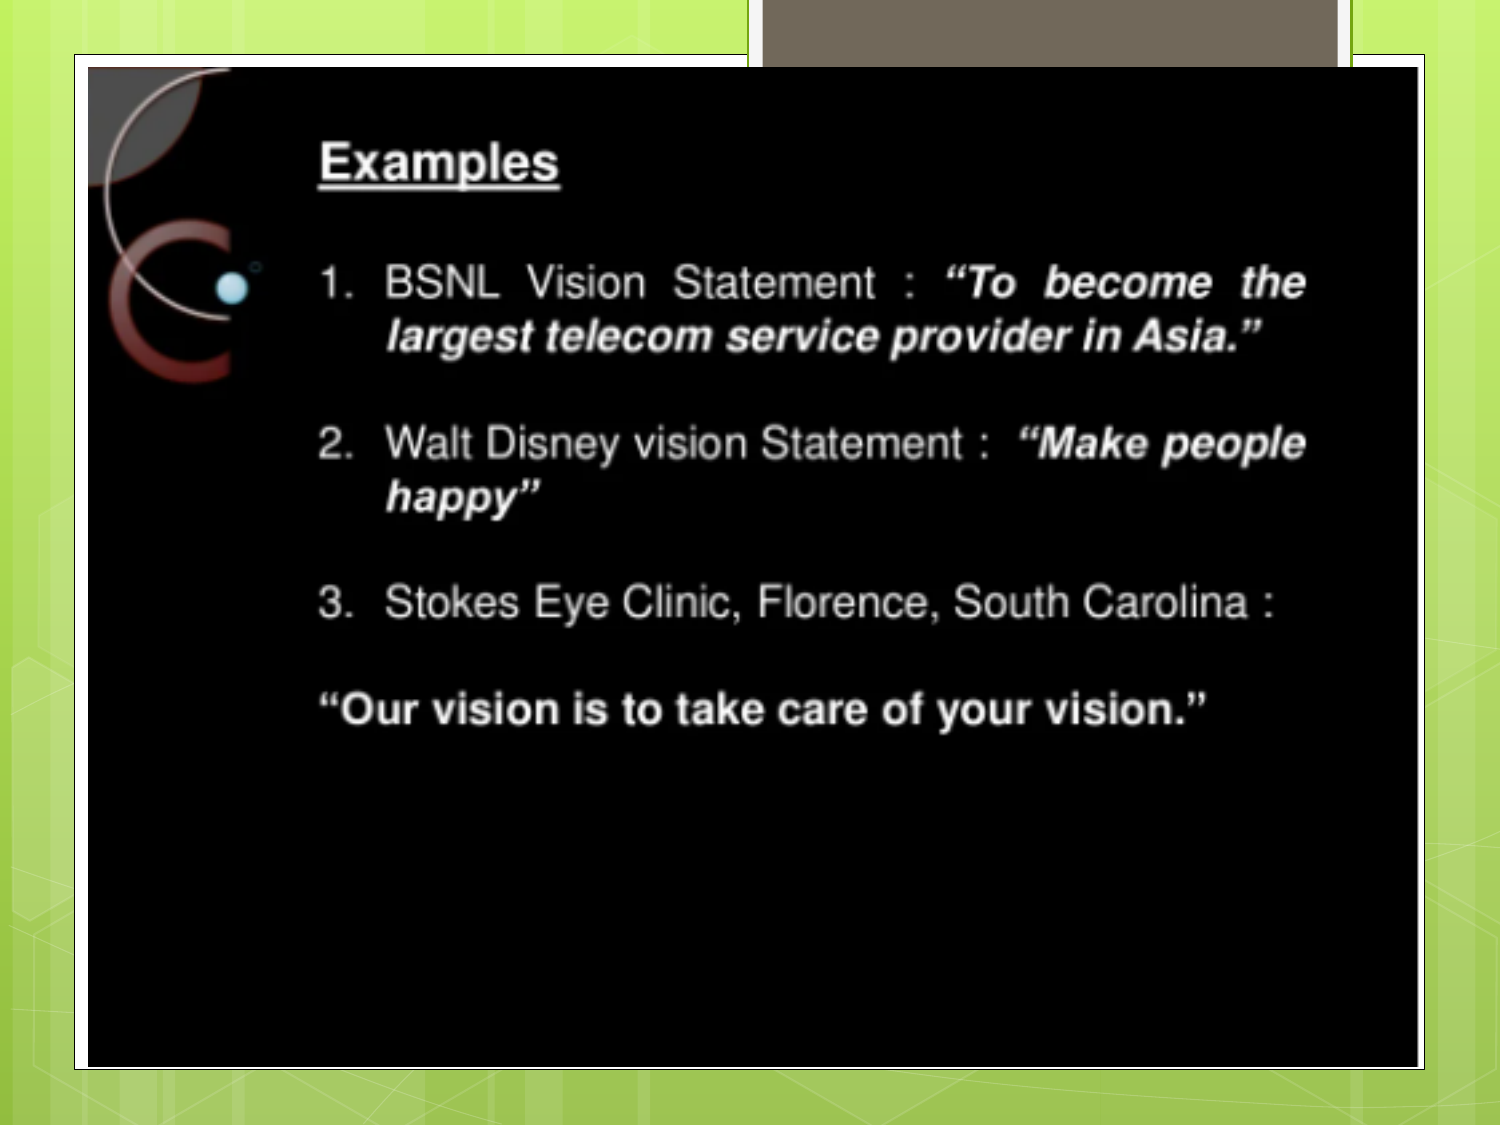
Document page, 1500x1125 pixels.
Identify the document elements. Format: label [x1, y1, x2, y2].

picture [88, 67, 1424, 1067]
